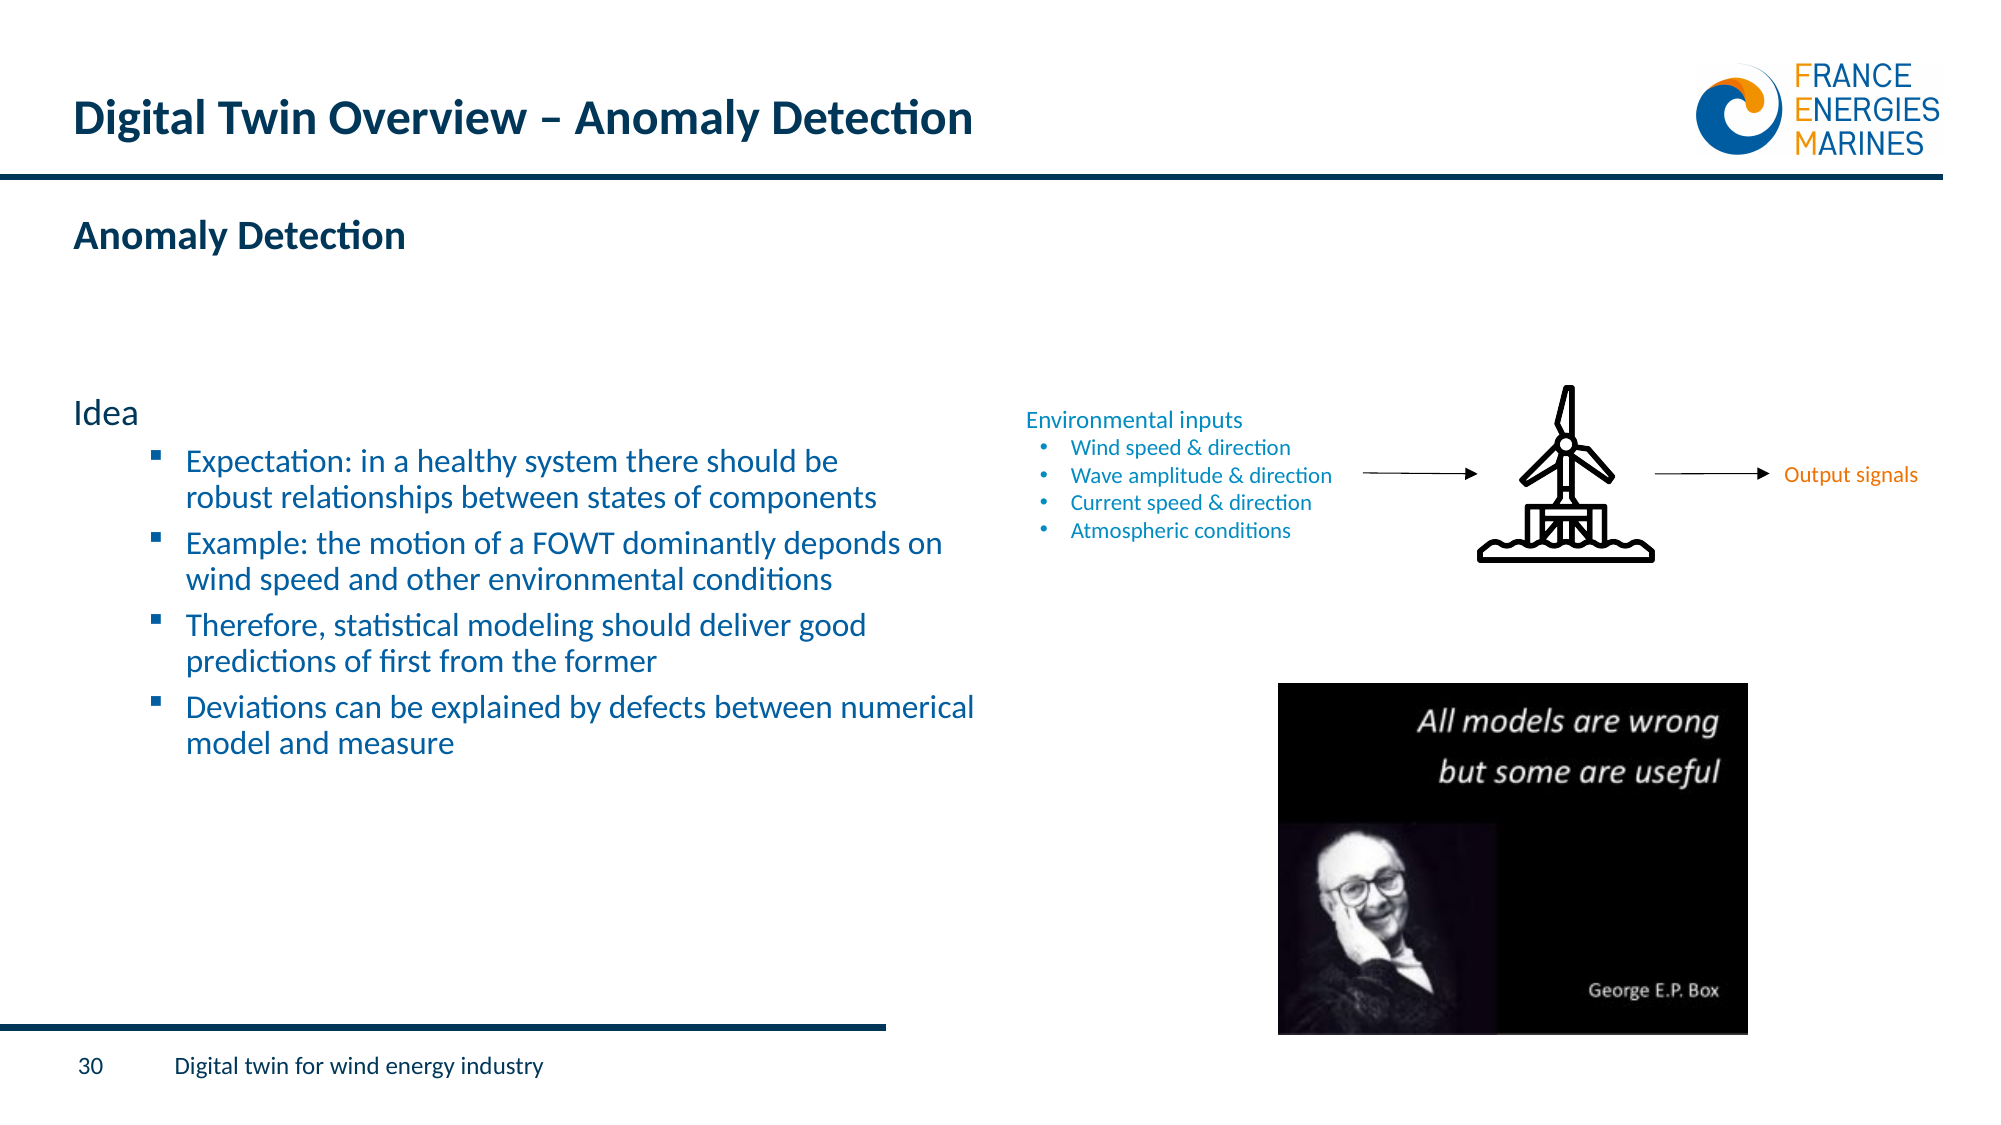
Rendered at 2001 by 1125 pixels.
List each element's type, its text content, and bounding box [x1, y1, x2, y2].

text_box Output signals [1769, 452, 1947, 495]
text_box Environmental inputs Wind speed & direction Wave amplitude & direction Current speed & direction Atmospheric conditions [1008, 385, 1363, 561]
picture [1278, 683, 1748, 1035]
picture [1696, 63, 1943, 155]
footer Digital twin for wind energy industry [159, 1042, 878, 1103]
slide_number 30 [63, 1042, 142, 1103]
list Anomaly Detection Idea Expectation: in a healthy system there should be robust relationships between states of components Example: the motion of a FOWT dominantly deponds on wind speed and other environmental conditions Therefore, statistical modeling should deliver good predictions of first from the former Deviations can be explained by defects between numerical model and measure [58, 206, 1943, 1014]
picture [1477, 385, 1655, 563]
title Digital Twin Overview – Anomaly Detection [58, 60, 1649, 177]
